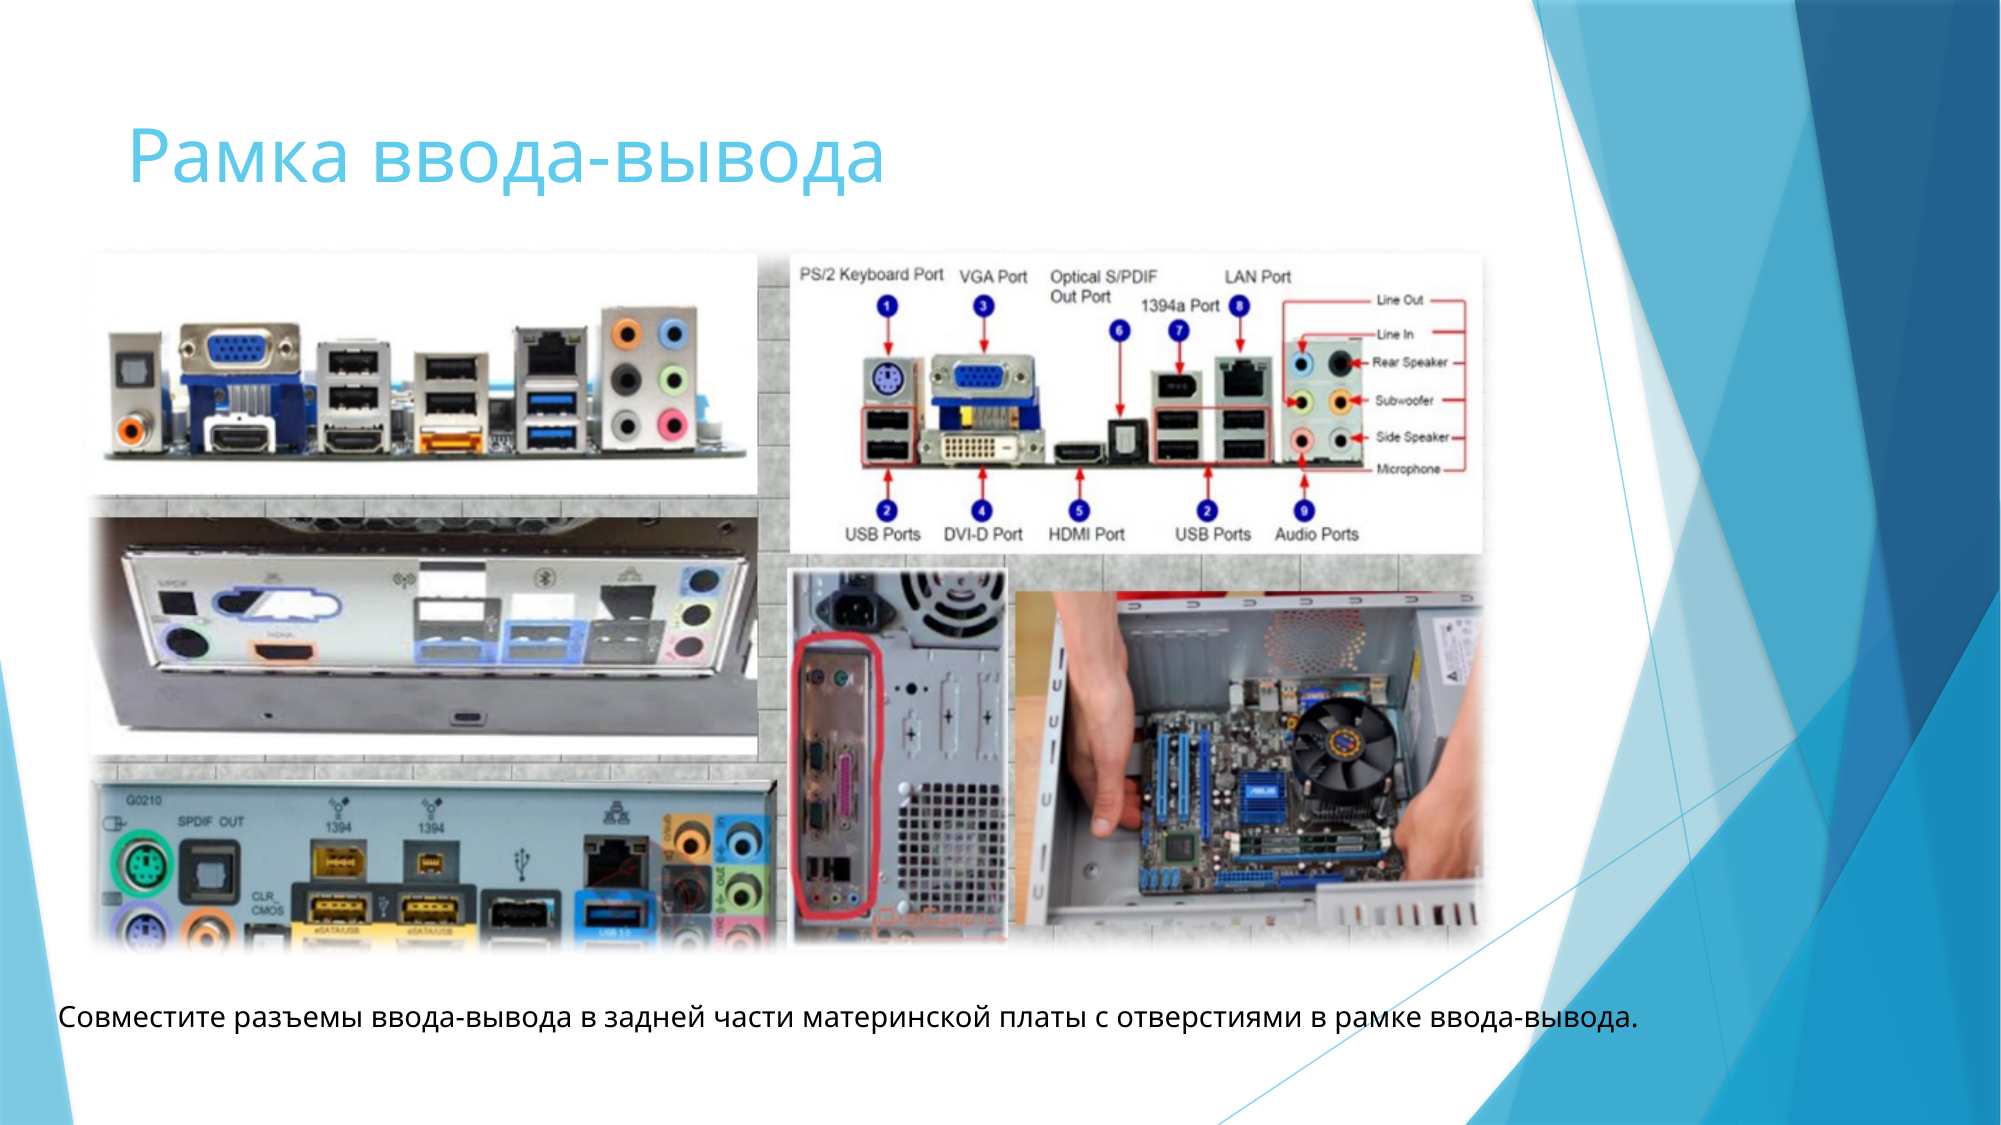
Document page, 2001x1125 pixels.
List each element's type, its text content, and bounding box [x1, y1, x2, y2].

text_box Совместите разъемы ввода-вывода в задней части материнской платы с отверстиями в рамке ввода-вывода. [43, 991, 1659, 1087]
title Рамка ввода-вывода [111, 99, 1522, 317]
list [81, 245, 1498, 956]
